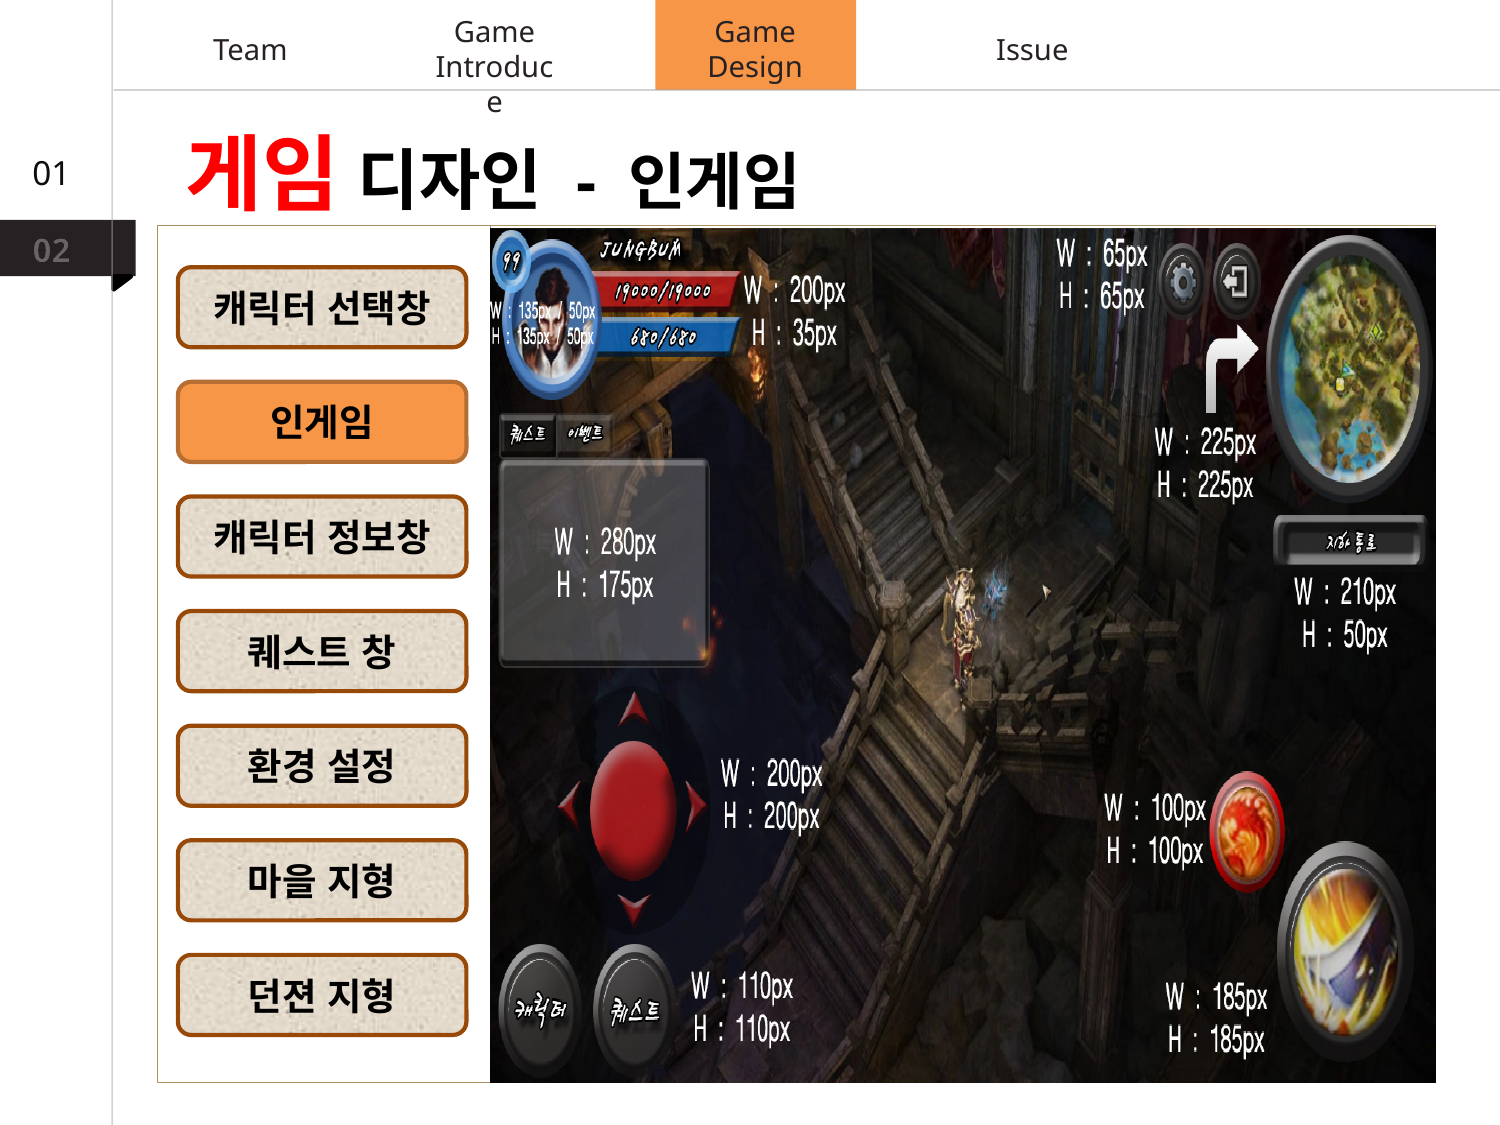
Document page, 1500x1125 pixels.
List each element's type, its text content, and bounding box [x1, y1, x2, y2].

text_box 02 [17, 221, 92, 277]
text_box 게임 디자인 - 인게임 [171, 113, 987, 224]
text_box Game Design [659, 5, 851, 89]
text_box [117, 274, 134, 290]
text_box 던젼 지형 [175, 952, 469, 1038]
text_box Game Introduce [415, 98, 574, 126]
text_box [117, 218, 138, 278]
text_box 캐릭터 선택창 [175, 265, 469, 350]
text_box 마을 지형 [175, 838, 469, 923]
text_box Game Introduce [415, 5, 574, 89]
text_box Team [171, 23, 330, 74]
text_box [0, 218, 107, 278]
text_box Issue [936, 23, 1128, 74]
text_box 01 [17, 144, 107, 200]
text_box [155, 224, 1437, 1084]
text_box [653, 0, 858, 89]
picture [489, 228, 1436, 1083]
